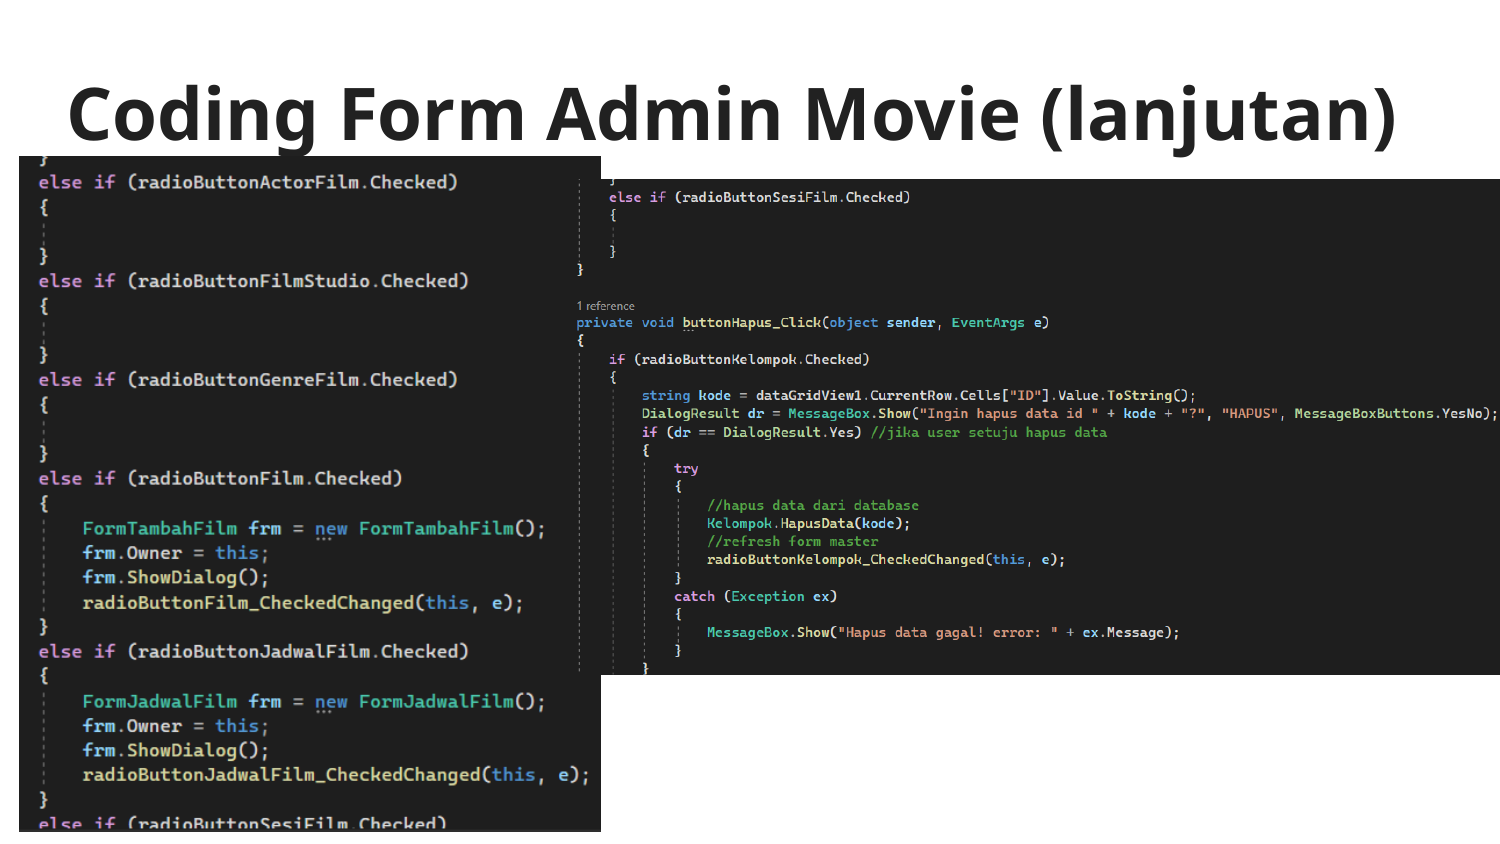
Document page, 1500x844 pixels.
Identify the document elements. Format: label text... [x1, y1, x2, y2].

title Coding Form Admin Movie (lanjutan) [51, 48, 1449, 177]
picture [19, 156, 1500, 833]
